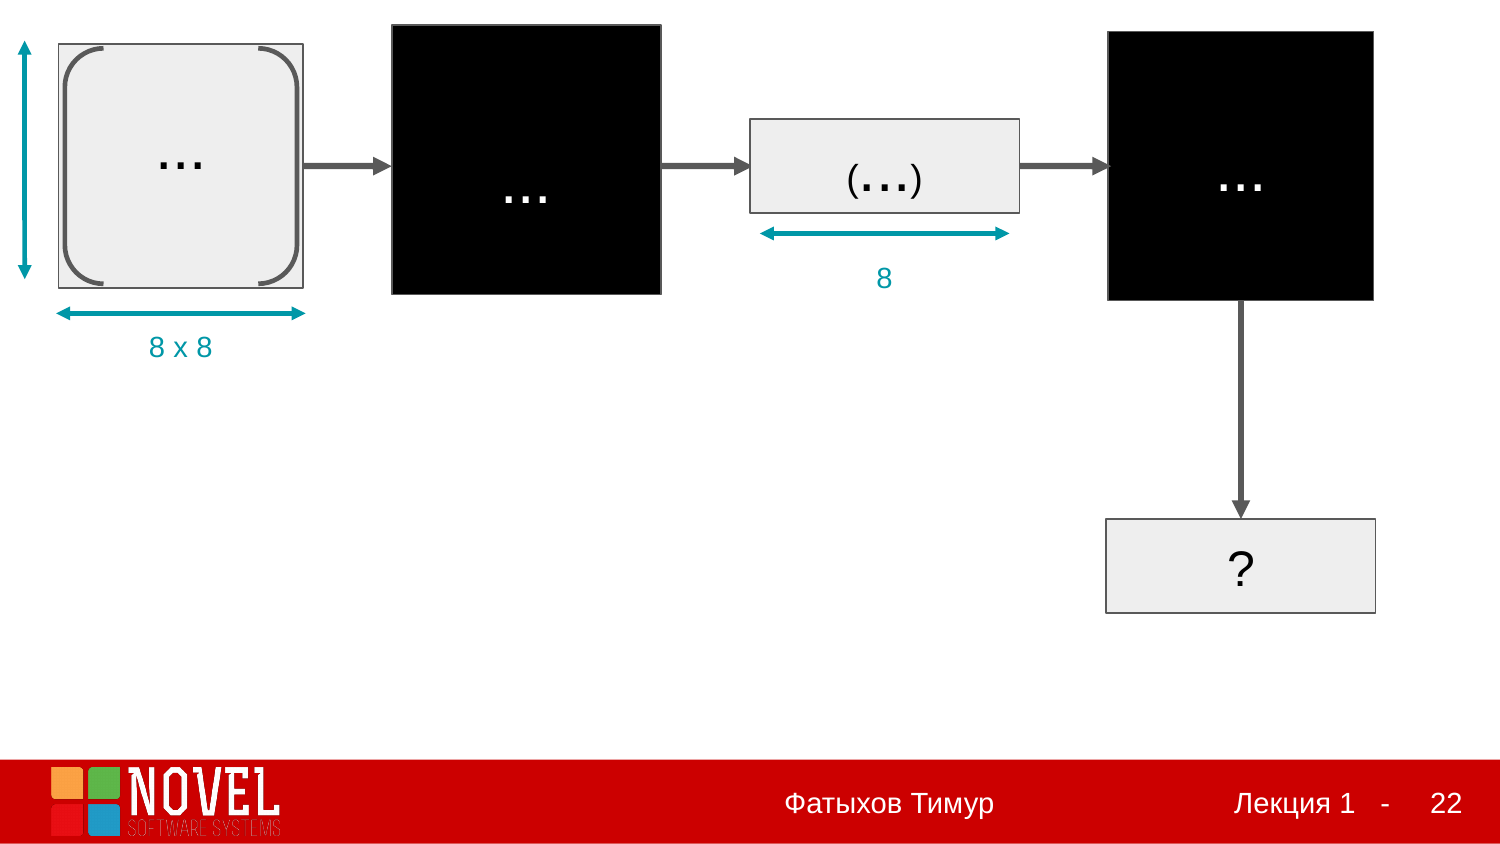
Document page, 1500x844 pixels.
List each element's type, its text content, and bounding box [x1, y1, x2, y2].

text_box 8 x 8 [110, 321, 252, 383]
text_box ... [110, 91, 252, 214]
text_box [64, 48, 297, 284]
text_box ... [1108, 31, 1374, 301]
text_box ... [391, 25, 662, 295]
text_box ? [1106, 519, 1376, 613]
text_box [58, 43, 303, 289]
picture [51, 767, 280, 836]
text_box (...) [749, 119, 1020, 214]
text_box 8 [814, 244, 956, 314]
slide_number ‹#› [1415, 759, 1500, 844]
